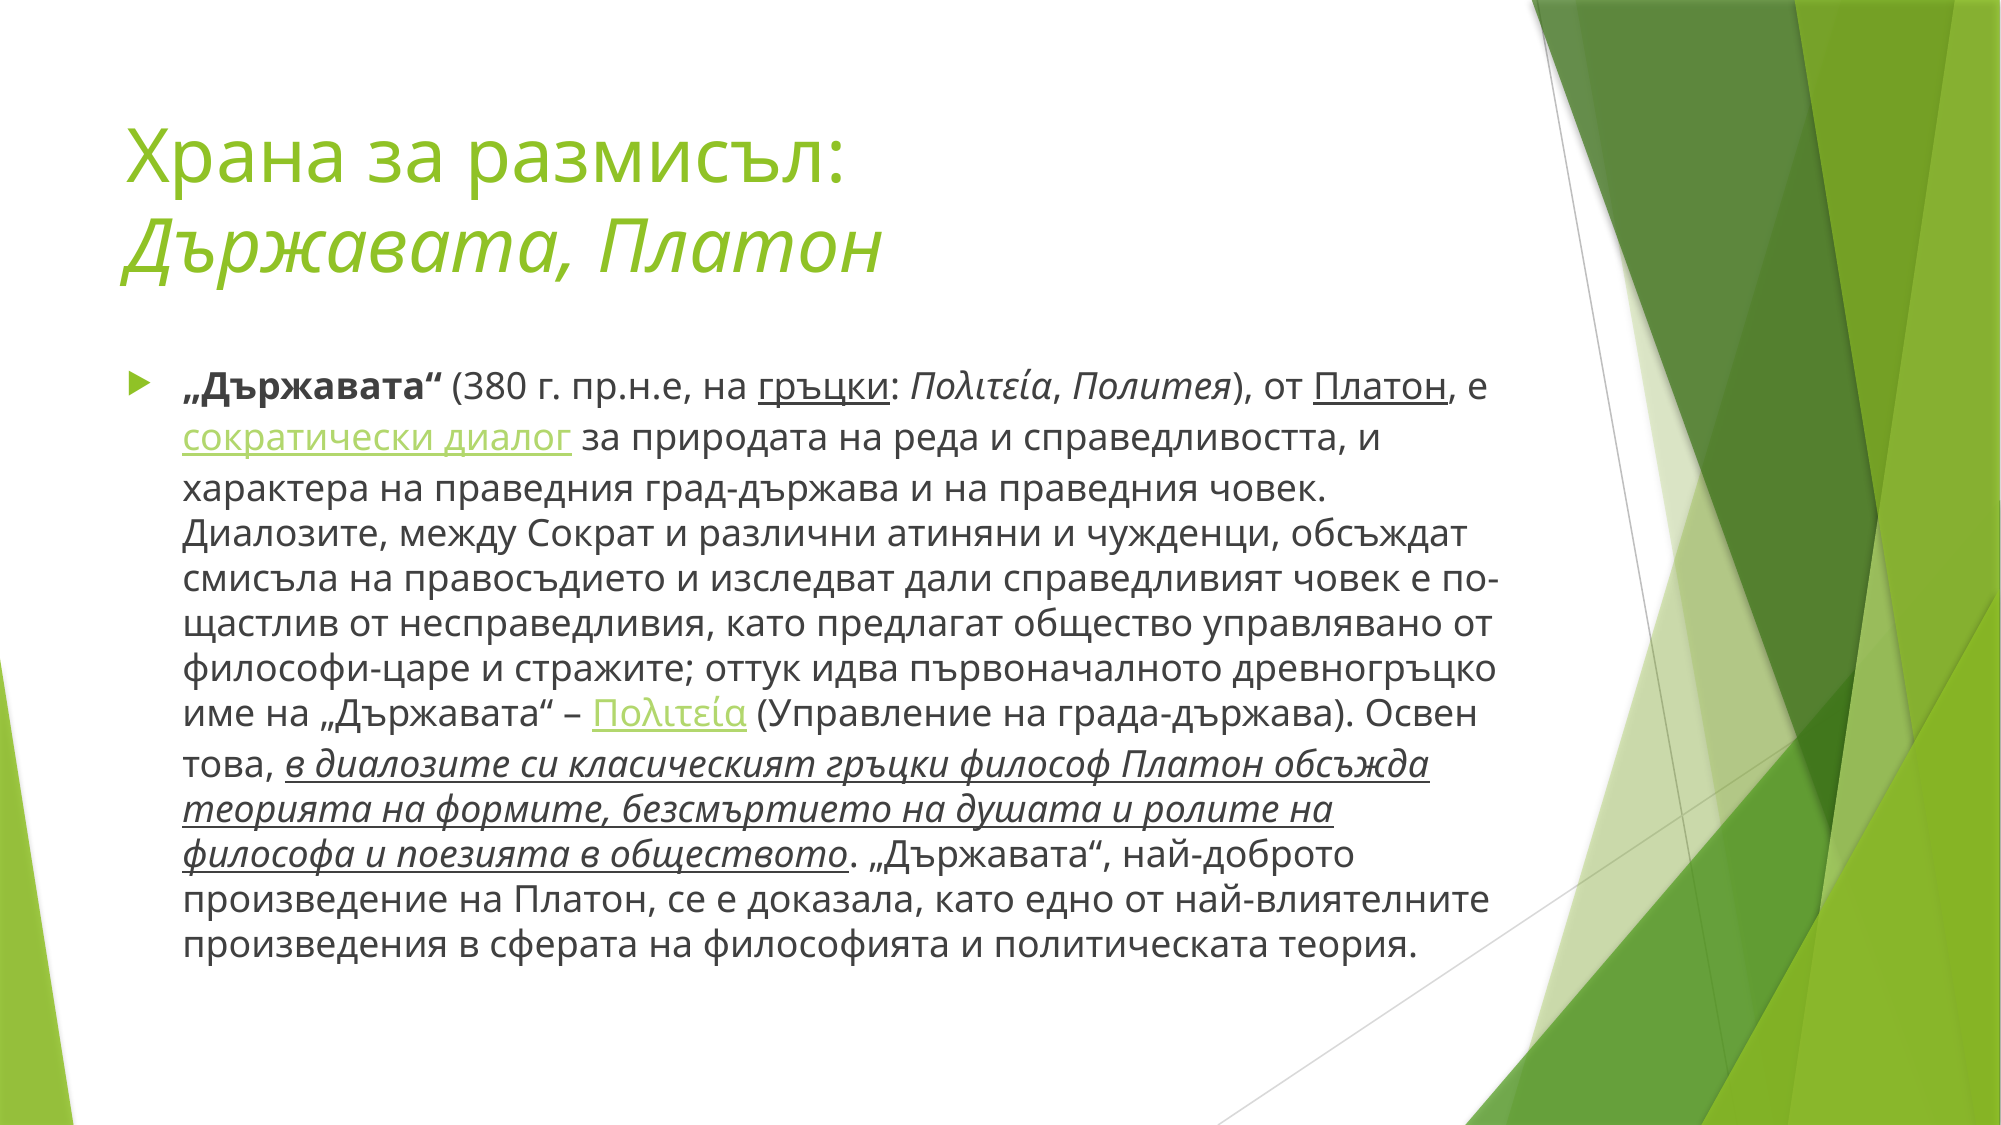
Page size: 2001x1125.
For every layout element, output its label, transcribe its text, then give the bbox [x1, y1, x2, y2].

list „Държавата“ (380 г. пр.н.е, на гръцки: Πολιτεία, Политея), от Платон, е сократически диалог за природата на реда и справедливостта, и характера на праведния град-държава и на праведния човек. Диалозите, между Сократ и различни атиняни и чужденци, обсъждат смисъла на правосъдието и изследват дали справедливият човек е по-щастлив от несправедливия, като предлагат общество управлявано от философи-царе и стражите; оттук идва първоначалното древногръцко име на „Държавата“ – Πολιτεία (Управление на града-държава). Освен това, в диалозите си класическият гръцки философ Платон обсъжда теорията на формите, безсмъртието на душата и ролите на философа и поезията в обществото. „Държавата“, най-доброто произведение на Платон, се е доказала, като едно от най-влиятелните произведения в сферата на философията и политическата теория. [111, 354, 1522, 992]
title Храна за размисъл: Държавата, Платон [111, 99, 1522, 317]
